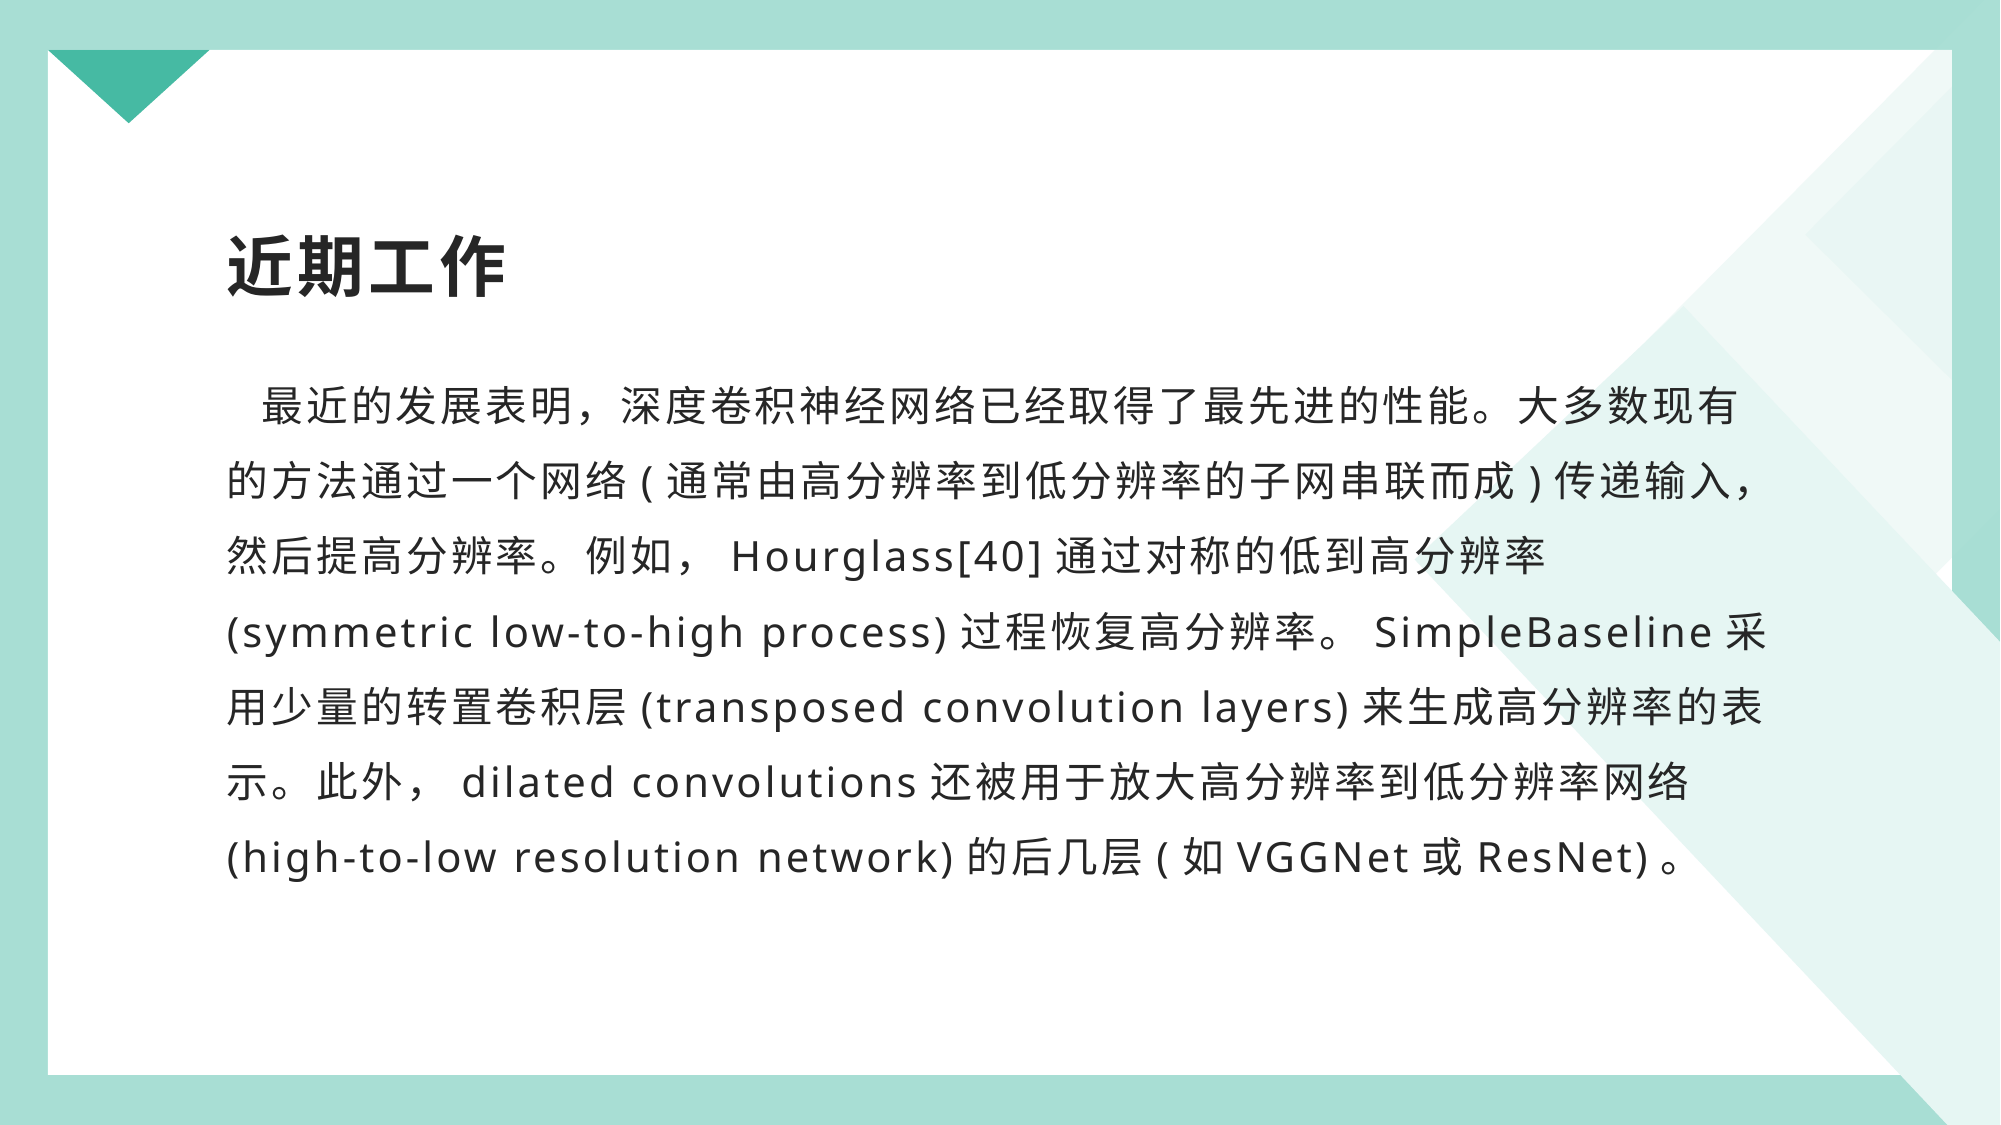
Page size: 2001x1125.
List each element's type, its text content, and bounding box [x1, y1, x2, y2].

title 近期工作 [210, 204, 1790, 324]
list 最近的发展表明，深度卷积神经网络已经取得了最先进的性能。大多数现有的方法通过一个网络(通常由高分辨率到低分辨率的子网串联而成)传递输入，然后提高分辨率。例如，Hourglass[40]通过对称的低到高分辨率(symmetric low-to-high process)过程恢复高分辨率。SimpleBaseline采用少量的转置卷积层(transposed convolution layers)来生成高分辨率的表示。此外，dilated convolutions还被用于放大高分辨率到低分辨率网络(high-to-low resolution network)的后几层(如VGGNet或ResNet)。 [210, 354, 1790, 921]
